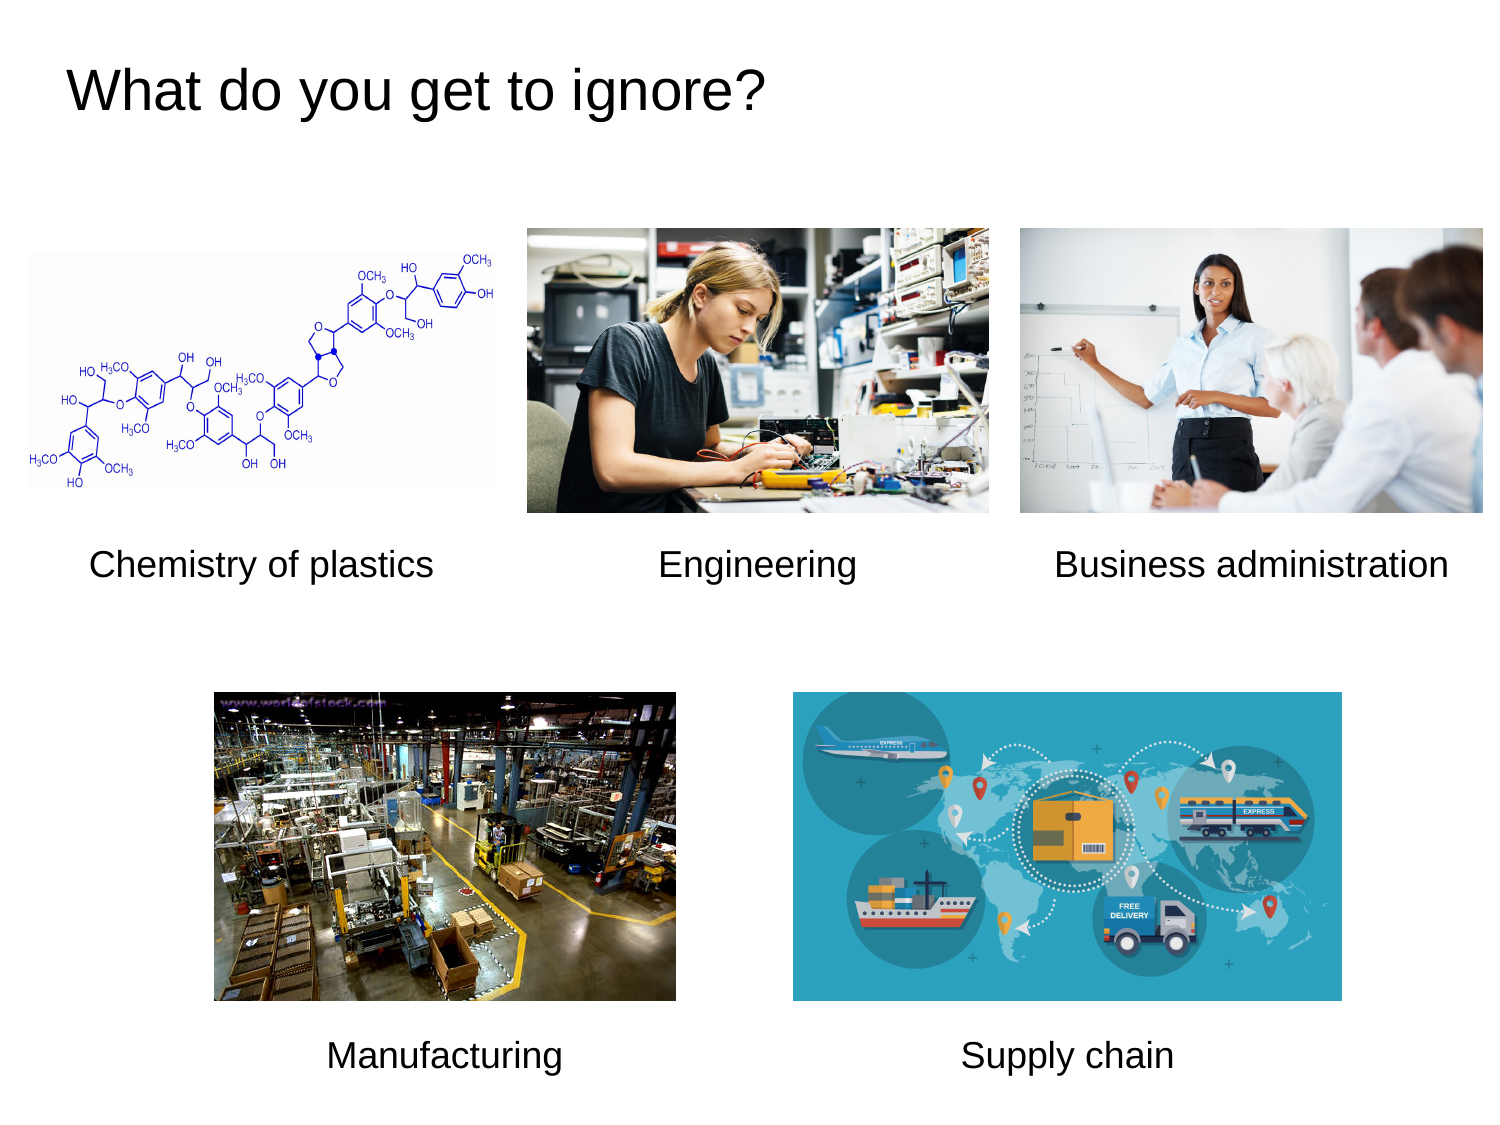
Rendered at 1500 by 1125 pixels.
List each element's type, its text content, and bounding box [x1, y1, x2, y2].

picture [793, 692, 1342, 1001]
text_box Business administration [1018, 525, 1485, 603]
text_box Engineering [524, 525, 991, 603]
picture [28, 253, 495, 489]
picture [1020, 228, 1483, 513]
picture [213, 692, 676, 1001]
picture [526, 228, 989, 514]
text_box Chemistry of plastics [28, 525, 495, 603]
text_box Supply chain [793, 1016, 1342, 1093]
title What do you get to ignore? [51, 36, 1449, 162]
text_box Manufacturing [211, 1016, 678, 1093]
